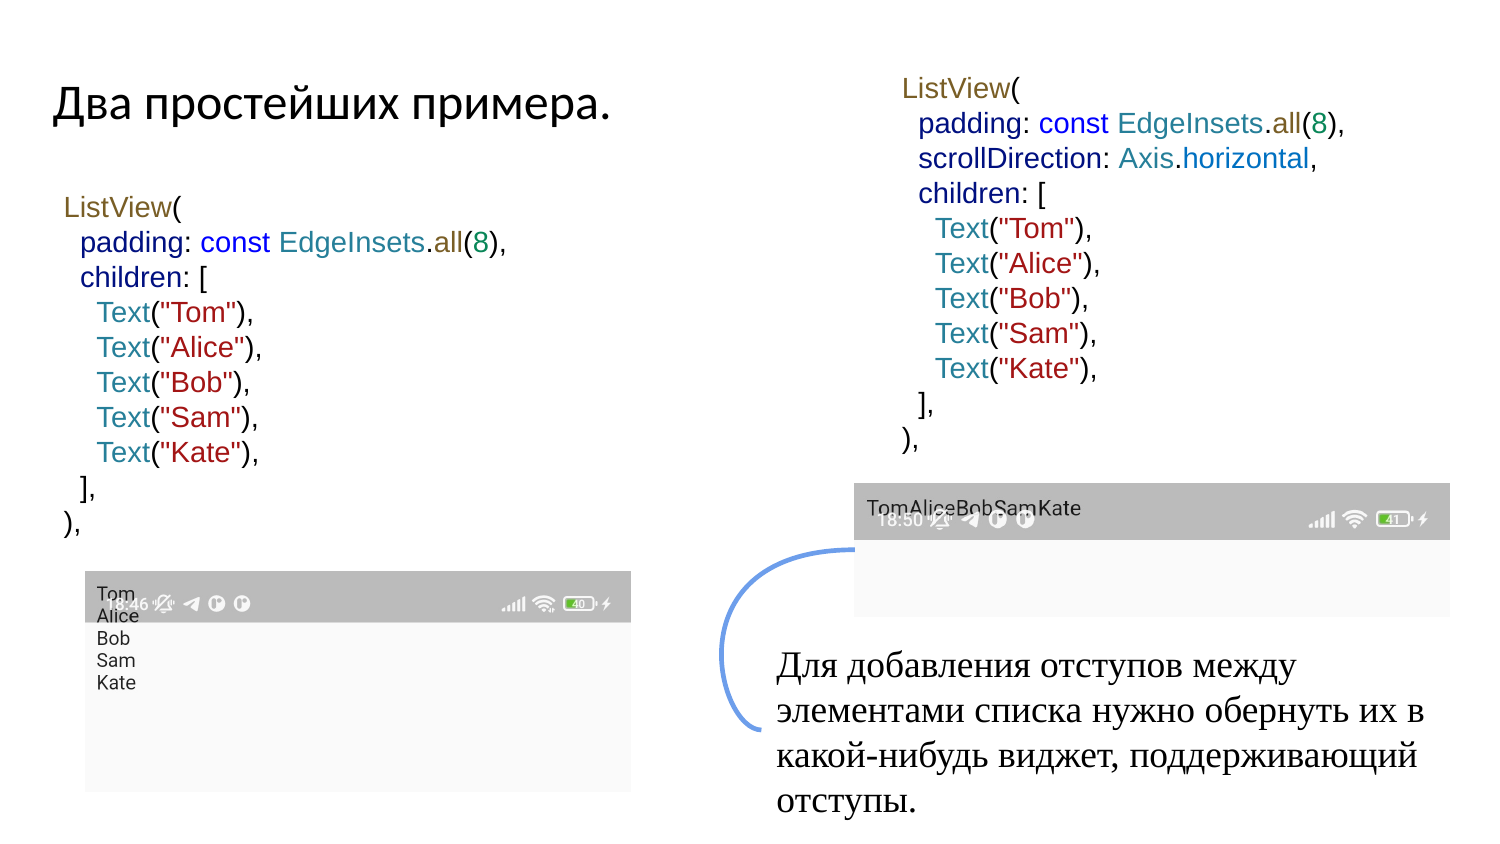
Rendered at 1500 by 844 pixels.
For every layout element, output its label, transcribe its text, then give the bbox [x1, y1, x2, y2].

text_box ListView( padding: const EdgeInsets.all(8), children: [ Text("Tom"), Text("Alice"), Text("Bob"), Text("Sam"), Text("Kate"), ], ), [48, 173, 541, 588]
text_box Для добавления отступов между элементами списка нужно обернуть их в какой-нибудь виджет, поддерживающий отступы. [761, 624, 1500, 835]
picture [85, 570, 631, 792]
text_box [761, 549, 856, 732]
text_box Два простейших примера. [37, 54, 886, 145]
picture [854, 483, 1451, 617]
text_box ListView( padding: const EdgeInsets.all(8), scrollDirection: Axis.horizontal, children: [ Text("Tom"), Text("Alice"), Text("Bob"), Text("Sam"), Text("Kate"), ], ), [886, 54, 1379, 481]
